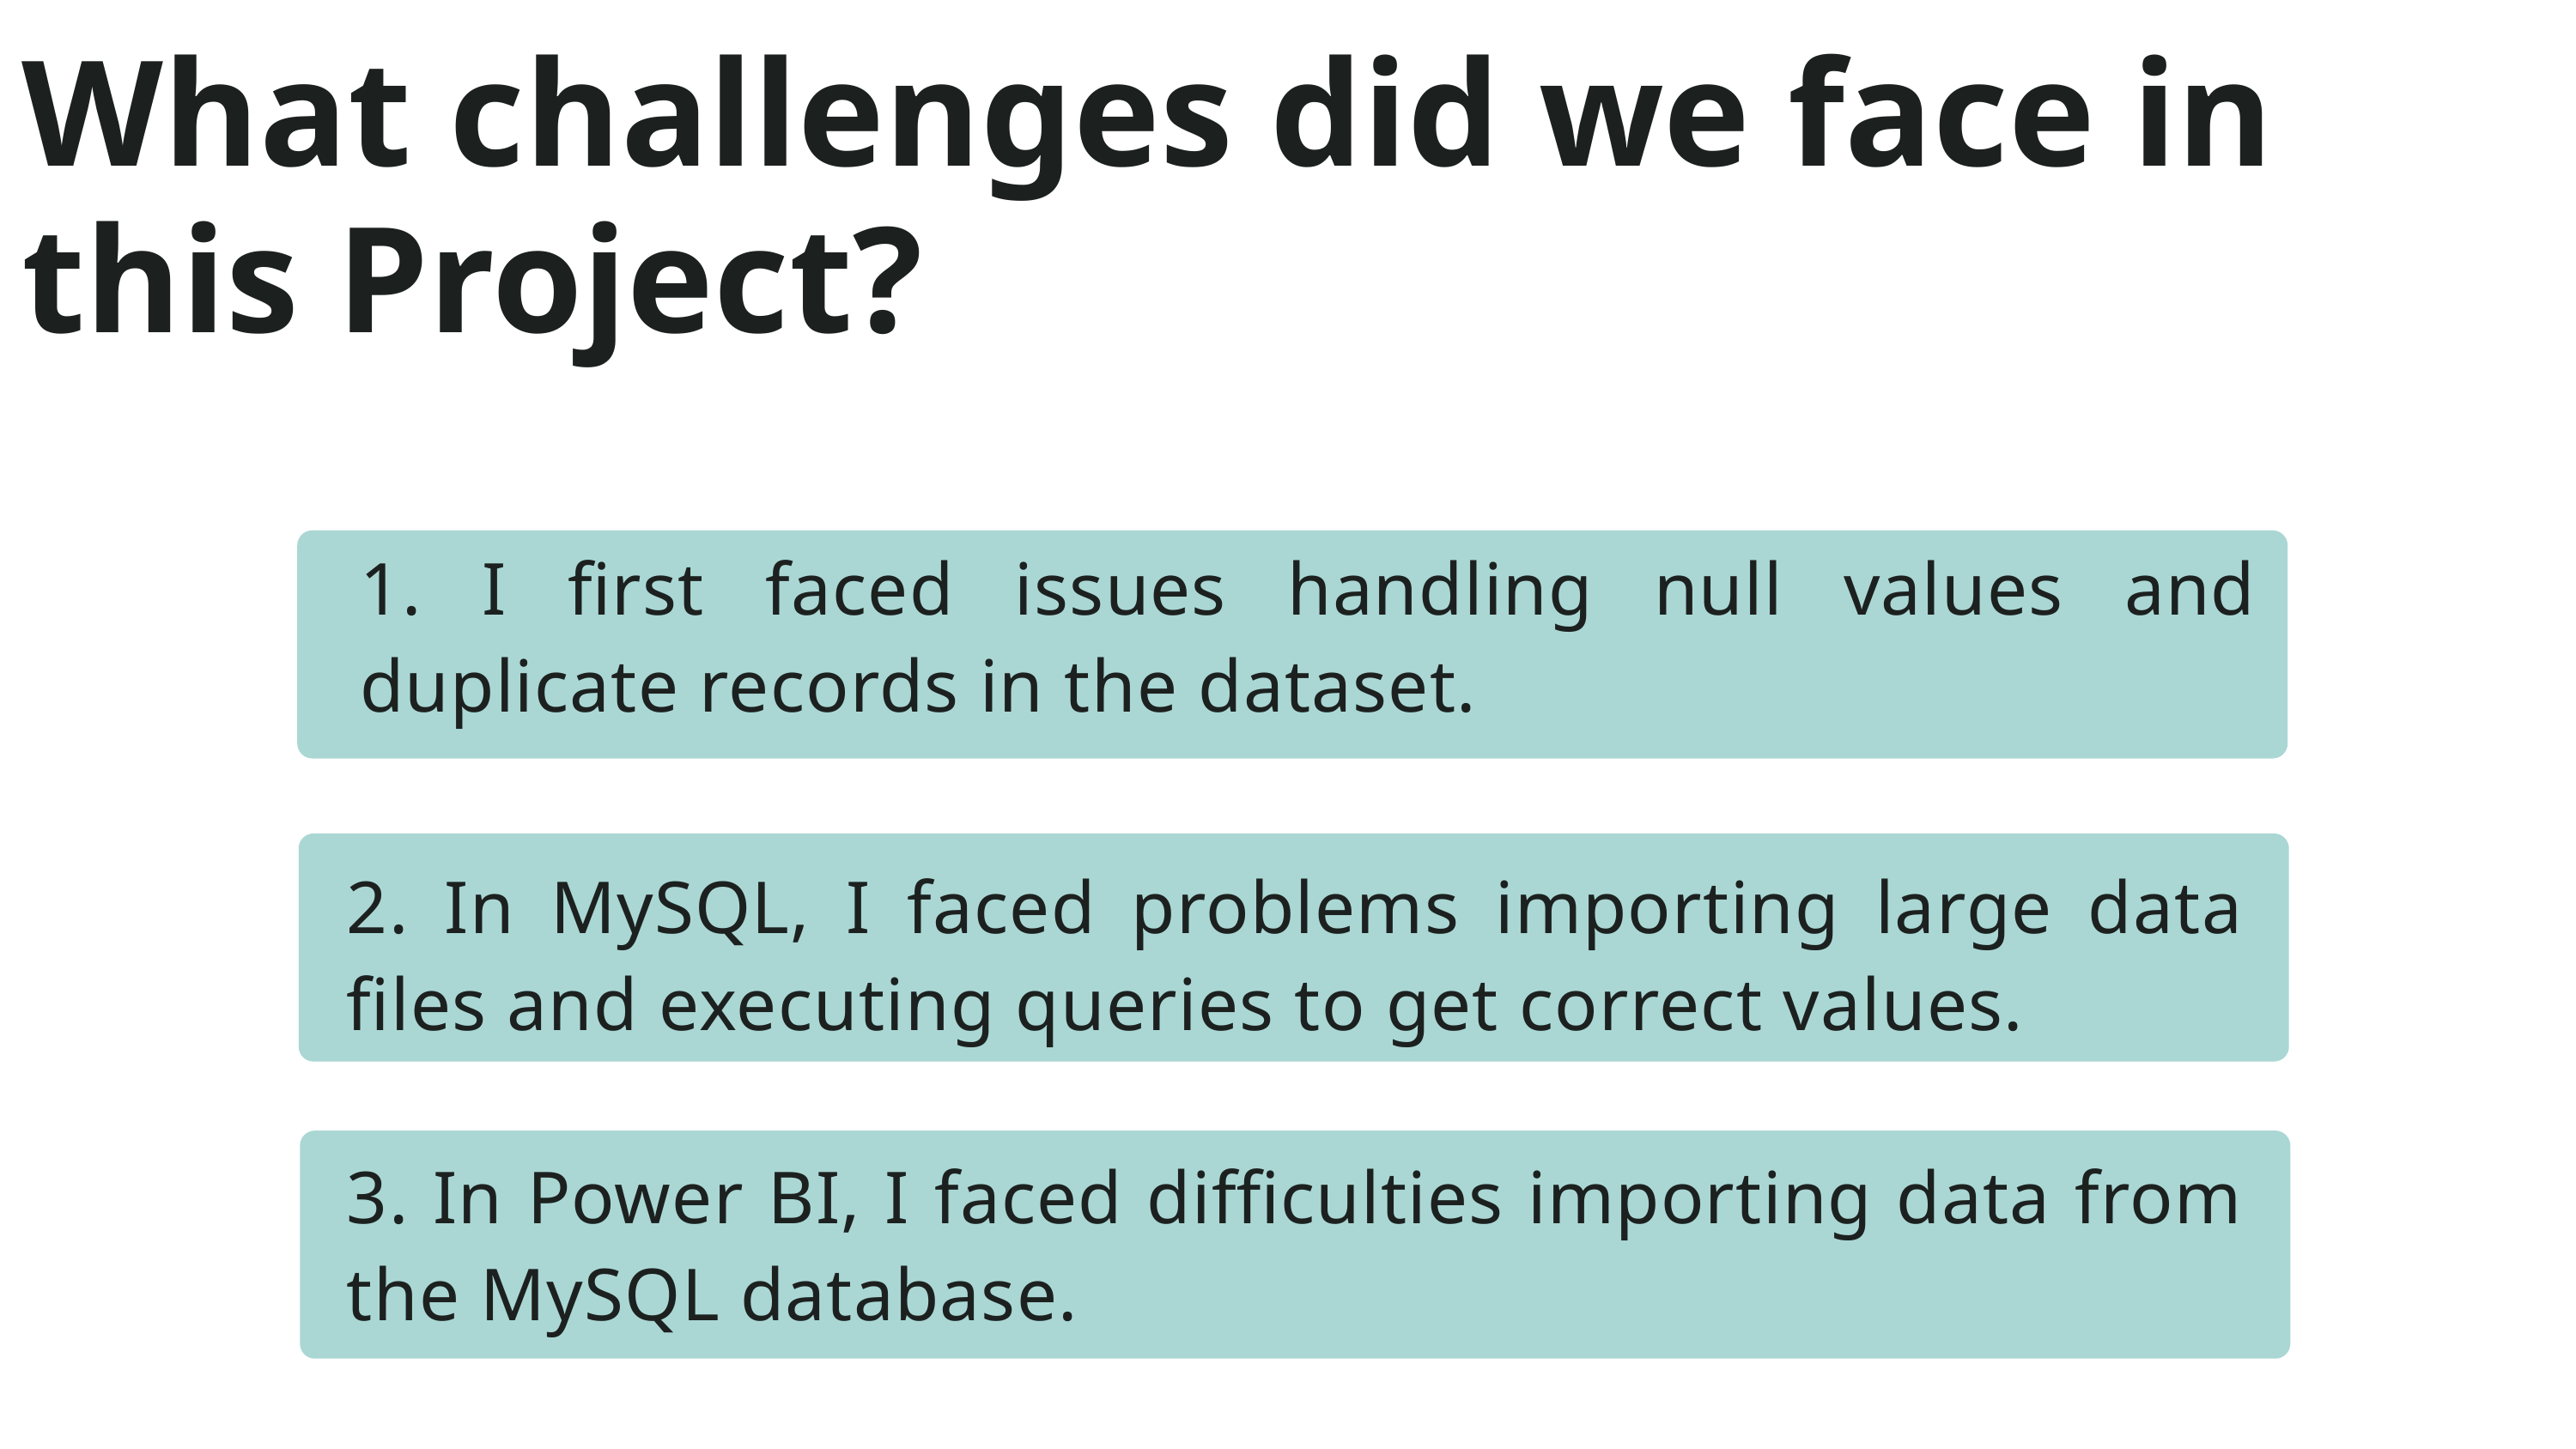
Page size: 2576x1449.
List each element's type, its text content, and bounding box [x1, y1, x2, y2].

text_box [296, 530, 2288, 759]
text_box What challenges did we face in this Project? [21, 28, 2571, 362]
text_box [300, 1130, 2291, 1359]
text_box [298, 833, 2289, 1062]
